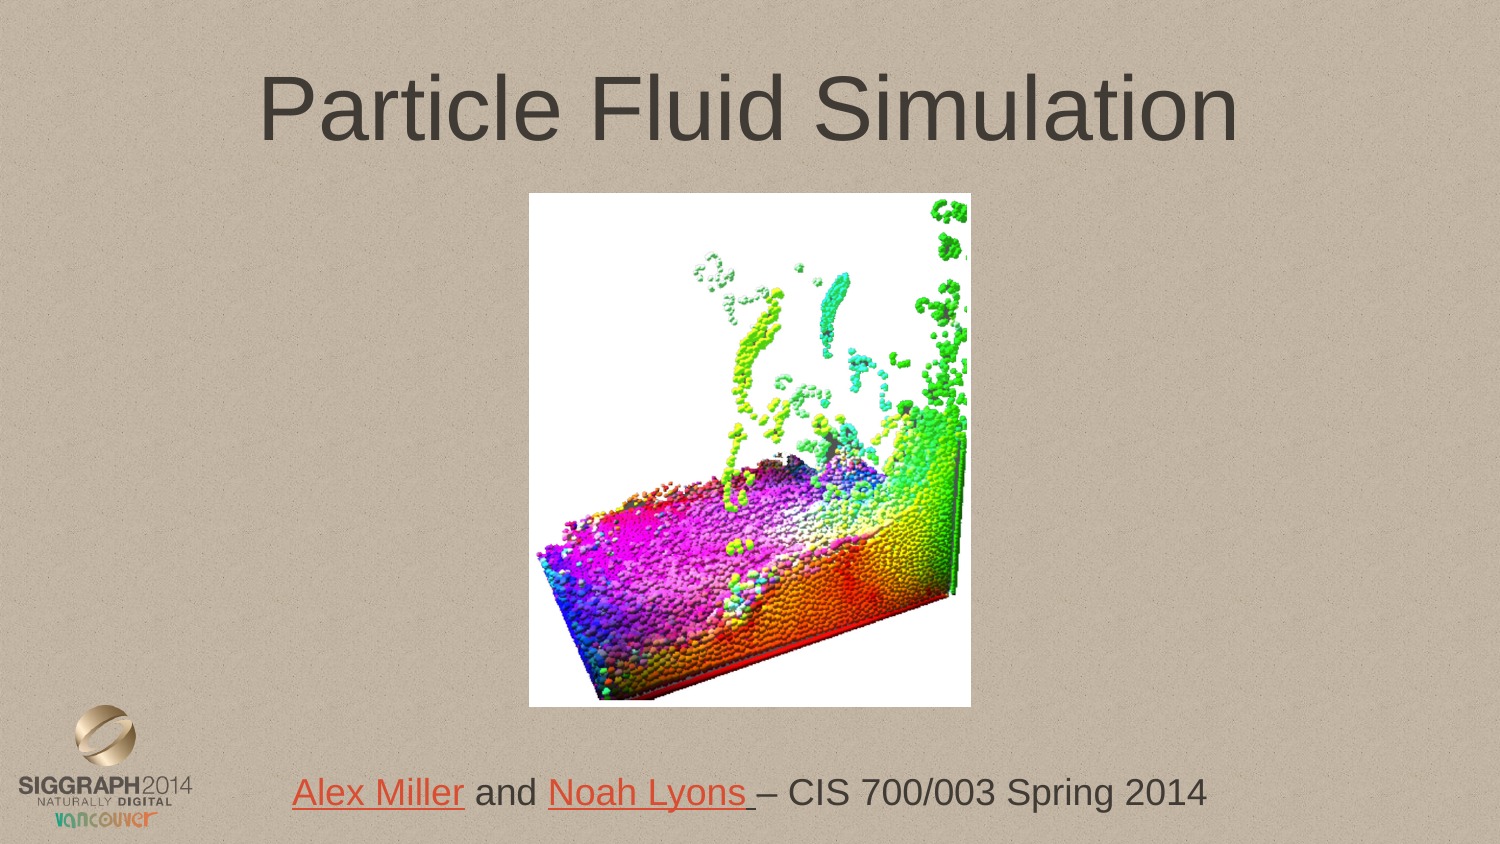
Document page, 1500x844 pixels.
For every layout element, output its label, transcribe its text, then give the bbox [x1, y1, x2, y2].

picture [0, 0, 1500, 844]
title Particle Fluid Simulation [75, 33, 1425, 175]
text_box Alex Miller and Noah Lyons – CIS 700/003 Spring 2014 [221, 760, 1279, 821]
